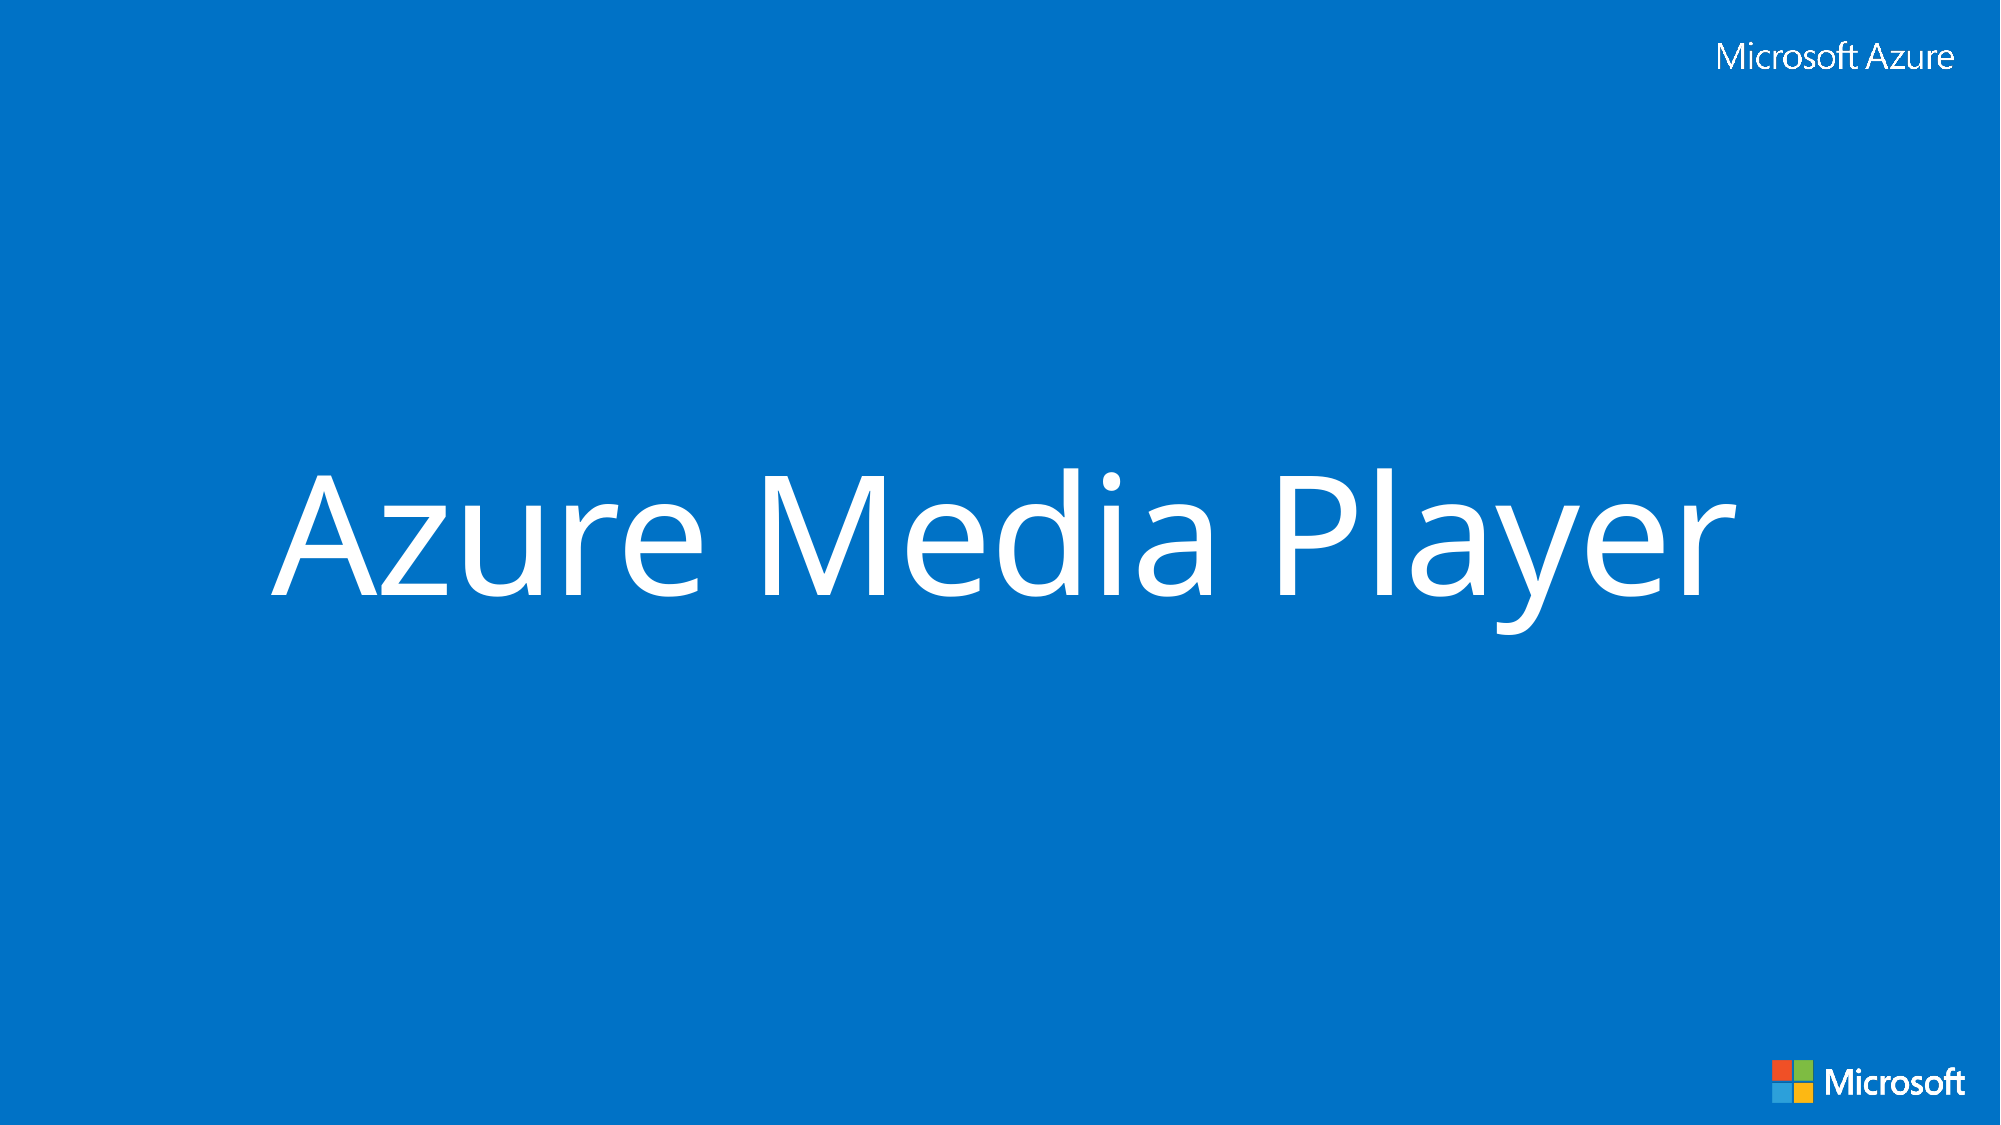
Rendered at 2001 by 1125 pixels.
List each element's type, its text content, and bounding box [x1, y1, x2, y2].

title Azure Media Player [126, 444, 1886, 653]
picture [1699, 24, 1972, 87]
picture [1772, 1060, 1965, 1103]
